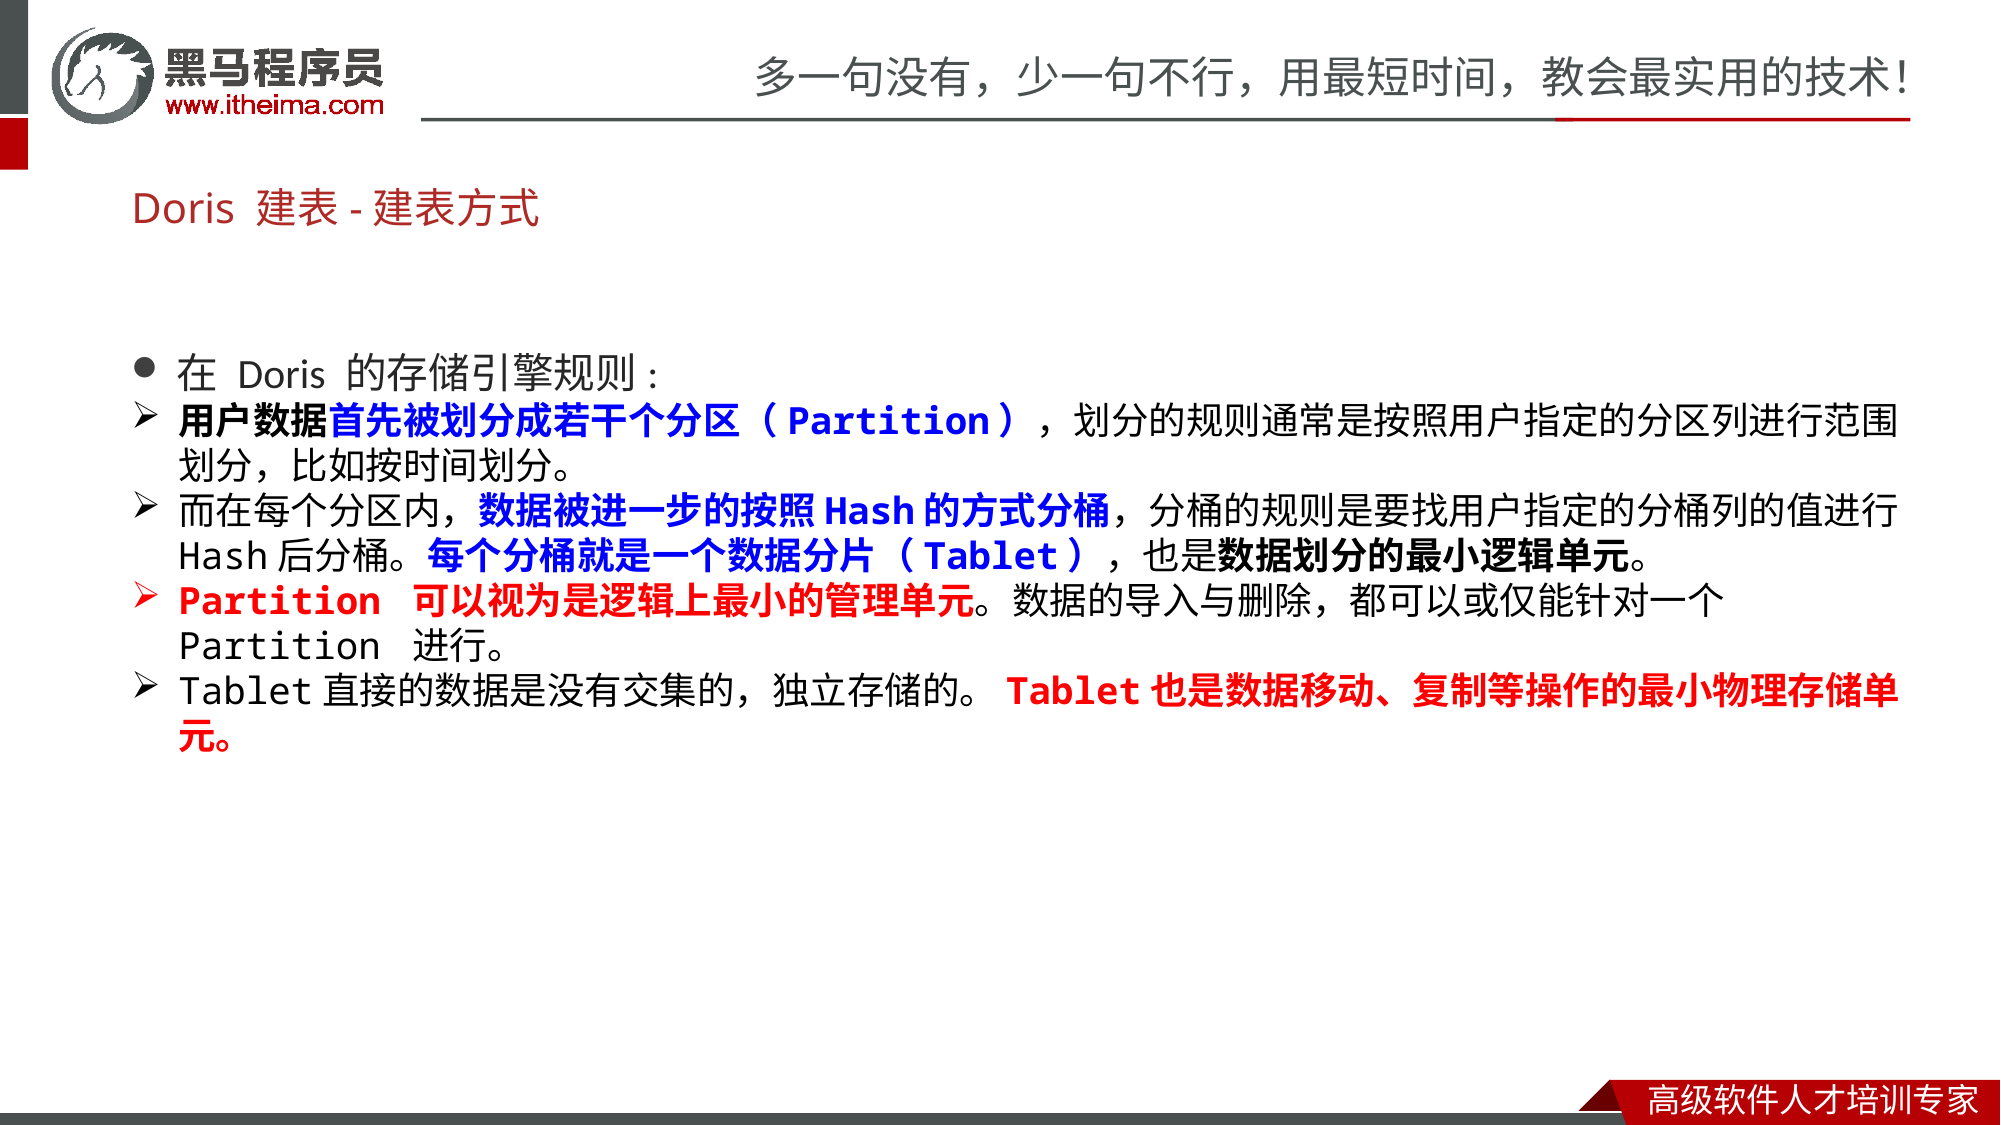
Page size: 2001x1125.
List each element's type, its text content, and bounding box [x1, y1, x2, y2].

picture [50, 26, 384, 125]
text_box 在 Doris 的存储引擎规则: 用户数据首先被划分成若干个分区（Partition），划分的规则通常是按照用户指定的分区列进行范围划分，比如按时间划分。 而在每个分区内，数据被进一步的按照Hash的方式分桶，分桶的规则是要找用户指定的分桶列的值进行Hash后分桶。每个分桶就是一个数据分片（Tablet），也是数据划分的最小逻辑单元。 Partition 可以视为是逻辑上最小的管理单元。数据的导入与删除，都可以或仅能针对一个 Partition 进行。 Tablet直接的数据是没有交集的，独立存储的。Tablet也是数据移动、复制等操作的最小物理存储单元。 [116, 314, 1936, 765]
title Doris 建表-建表方式 [116, 164, 1732, 249]
